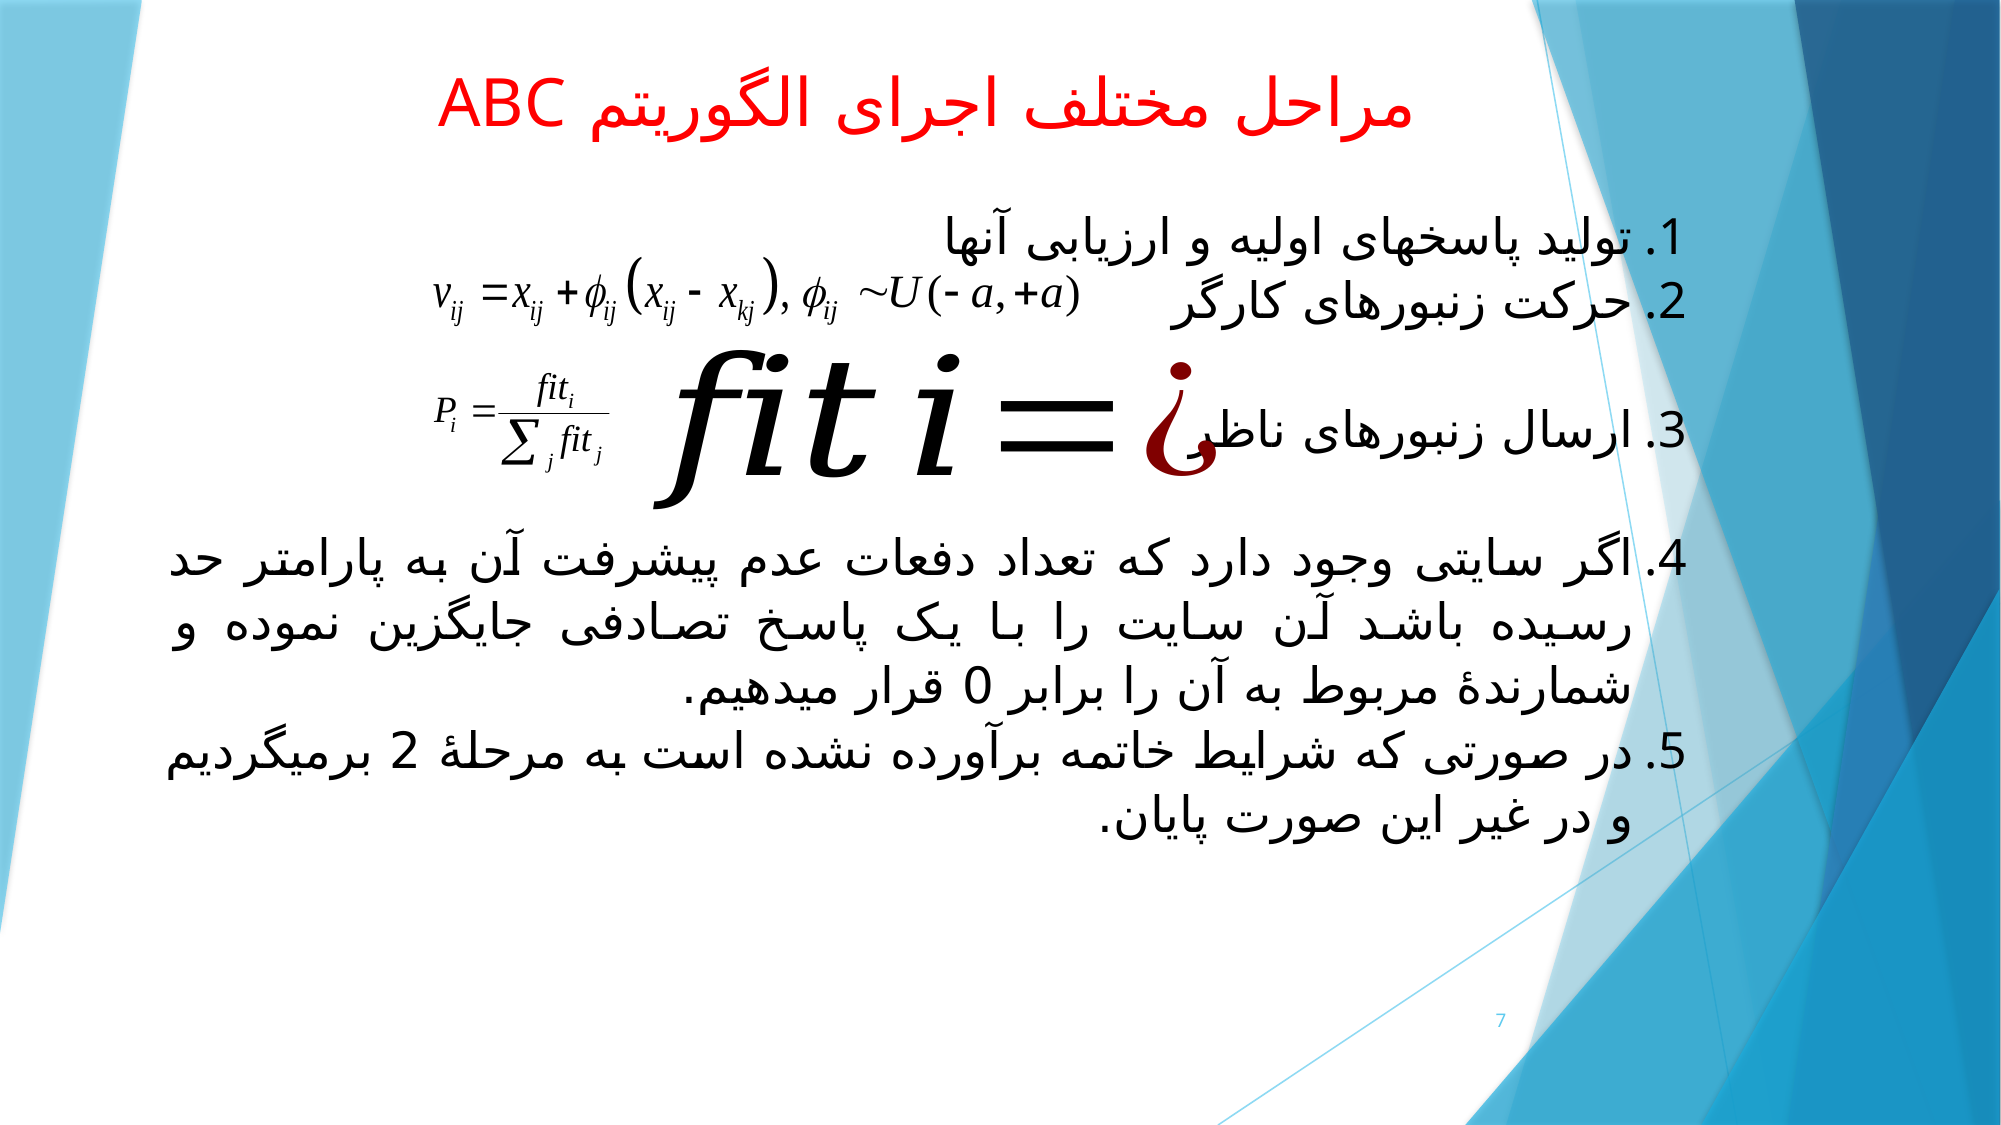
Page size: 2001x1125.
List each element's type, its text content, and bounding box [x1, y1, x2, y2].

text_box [795, 260, 1090, 335]
text_box مراحل مختلف اجرای الگوریتم ABC [423, 52, 1432, 147]
text_box [1094, 274, 2000, 283]
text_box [426, 363, 617, 482]
text_box [786, 356, 942, 365]
text_box [437, 356, 715, 365]
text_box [426, 249, 799, 342]
text_box [957, 356, 2000, 365]
text_box تولید پاسخ‏های اولیه و ارزیابی آن‏ها حرکت زنبورهای کارگر ارسال زنبورهای ناظر اگر سایتی وجود دارد که تعداد دفعات عدم پیشرفت آن به پارامتر حد رسیده باشد آن سایت را با یک پاسخ تصادفی جایگزین نموده و شمارندۀ مربوط به آن را برابر 0 قرار می‏دهیم. در صورتی که شرایط خاتمه برآورده نشده است به مرحلۀ 2 برمی‏گردیم و در غیر این صورت پایان. [150, 192, 1705, 850]
text_box [723, 358, 752, 365]
slide_number 7 [1409, 991, 1522, 1051]
text_box [763, 356, 771, 365]
